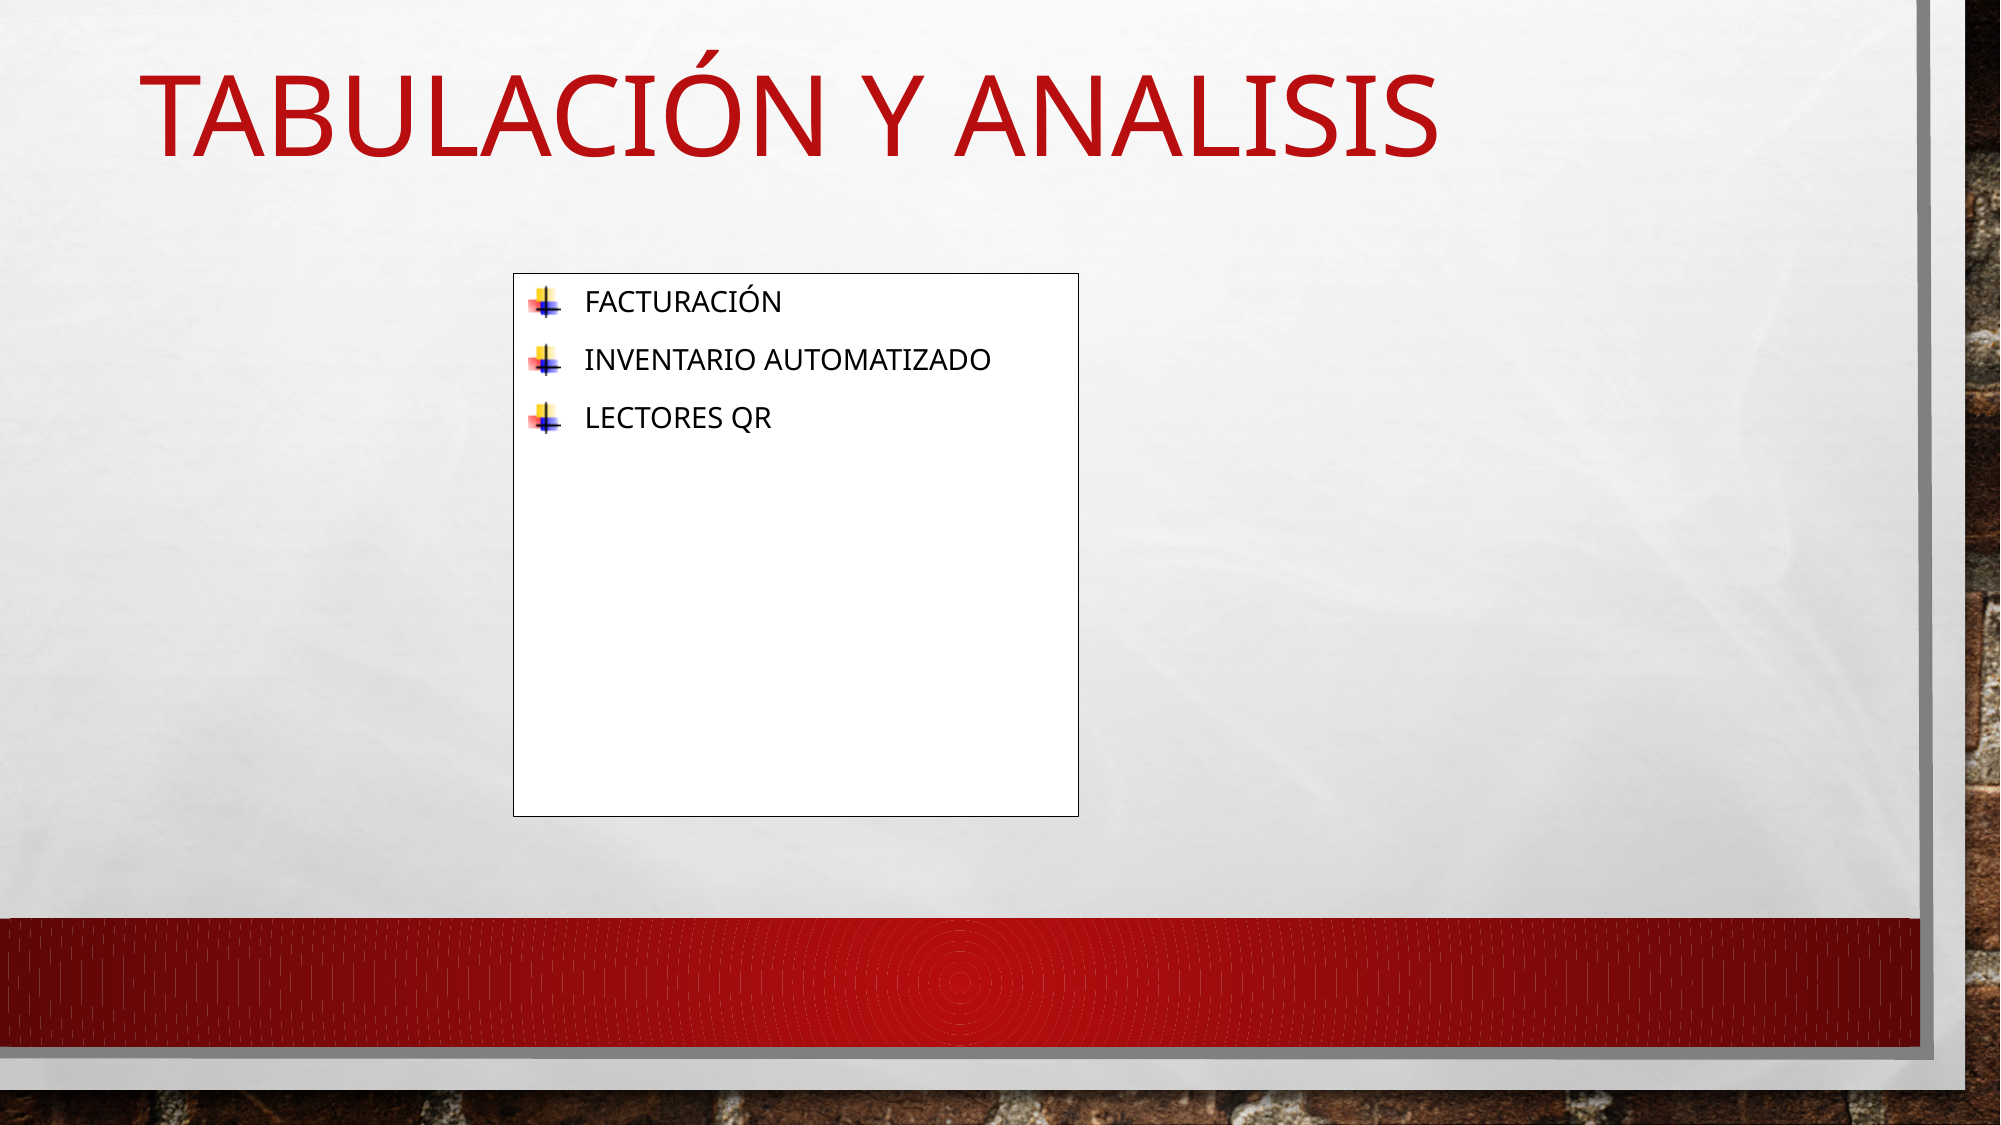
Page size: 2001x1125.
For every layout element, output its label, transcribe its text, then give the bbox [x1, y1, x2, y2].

picture [528, 342, 561, 376]
title Tabulación y analisis [124, 25, 1830, 215]
picture [528, 284, 561, 318]
list Facturación Inventario Automatizado Lectores Qr [513, 273, 1079, 817]
picture [528, 400, 561, 434]
picture [0, 0, 2000, 1125]
